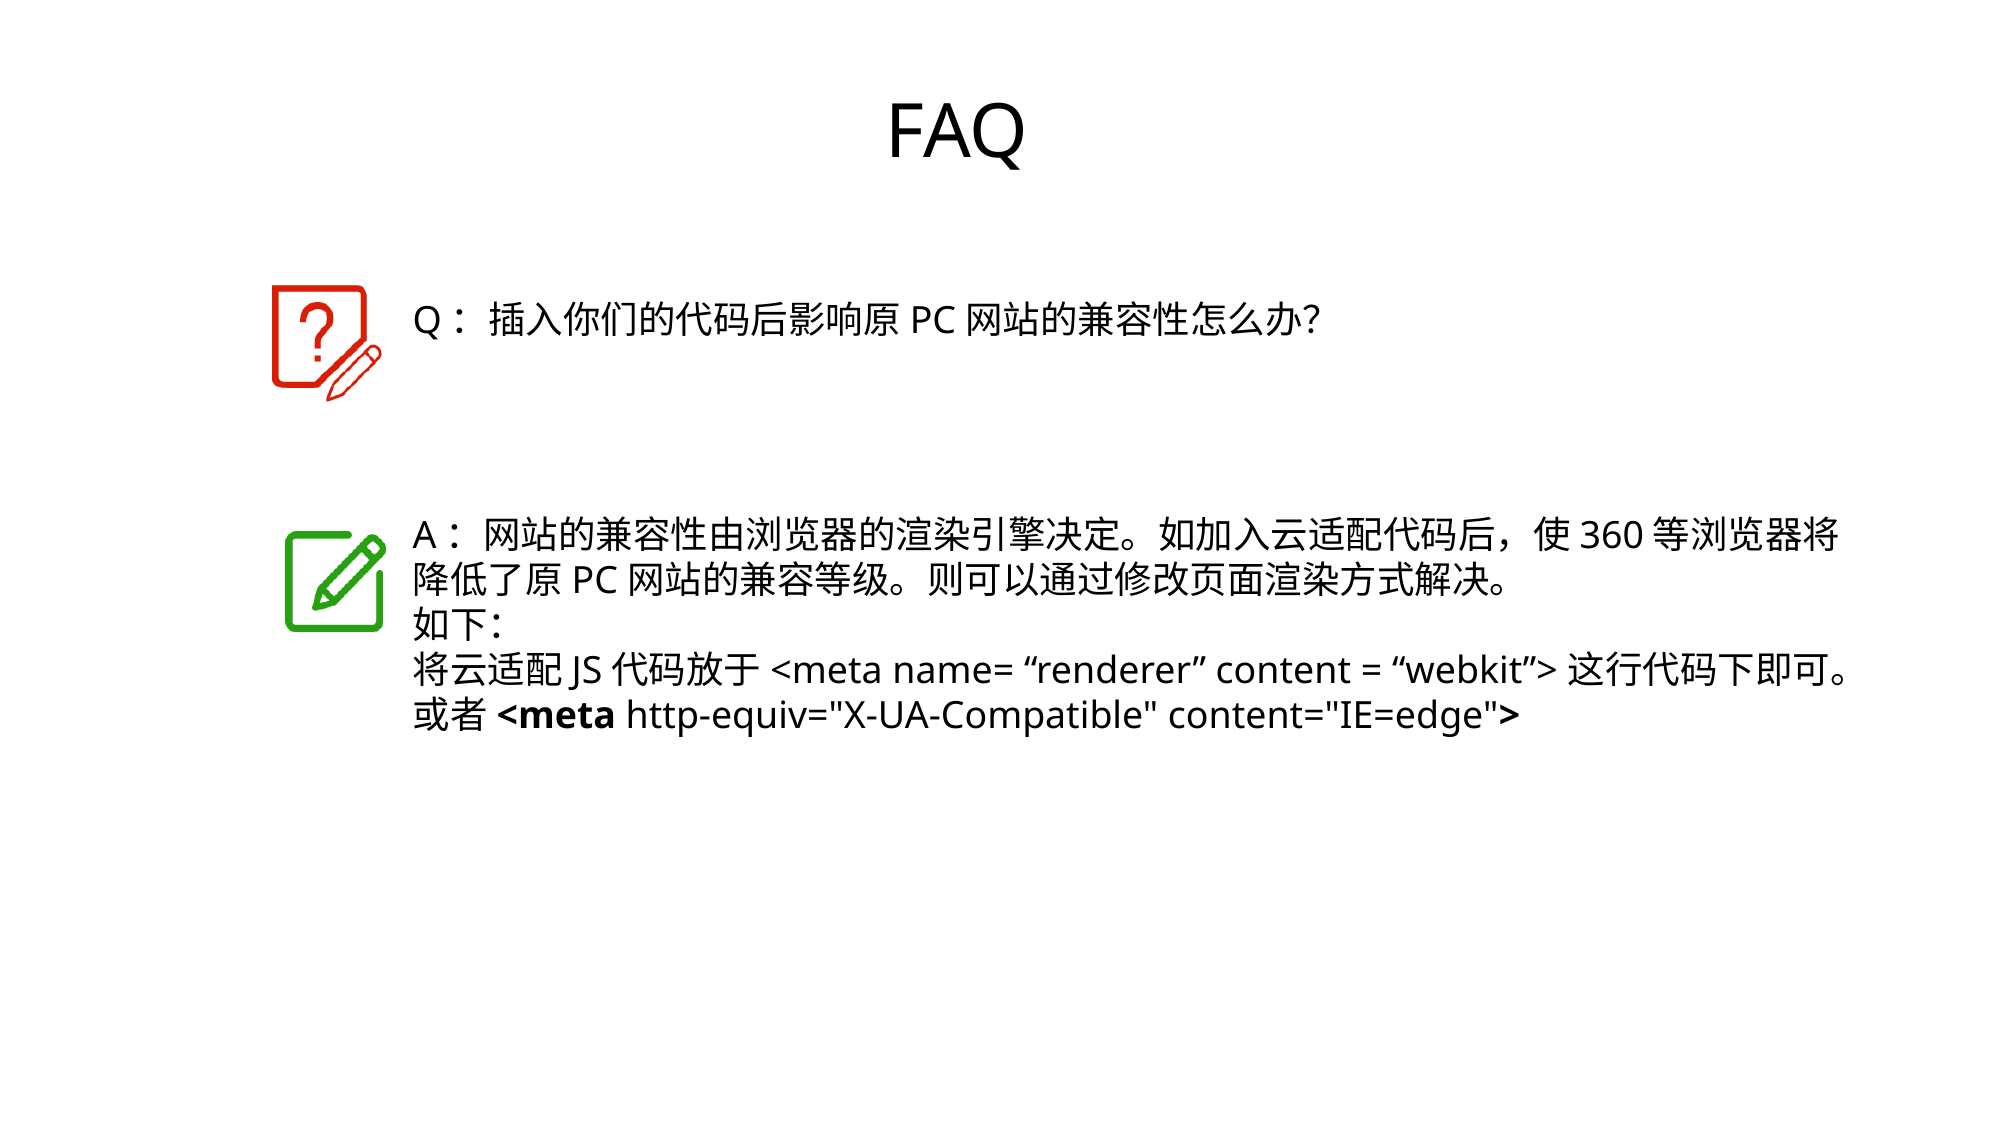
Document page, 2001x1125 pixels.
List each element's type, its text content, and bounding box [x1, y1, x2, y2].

picture [272, 282, 382, 402]
text_box A：网站的兼容性由浏览器的渲染引擎决定。如加入云适配代码后，使360等浏览器将降低了原PC网站的兼容等级。则可以通过修改页面渲染方式解决。 如下： 将云适配JS代码放于<meta name= “renderer” content = “webkit”>这行代码下即可。或者<meta http-equiv="X-UA-Compatible" content="IE=edge"> [397, 504, 1888, 789]
text_box Q：插入你们的代码后影响原PC网站的兼容性怎么办？ [397, 288, 1500, 349]
text_box FAQ [870, 75, 1084, 180]
picture [285, 531, 386, 632]
